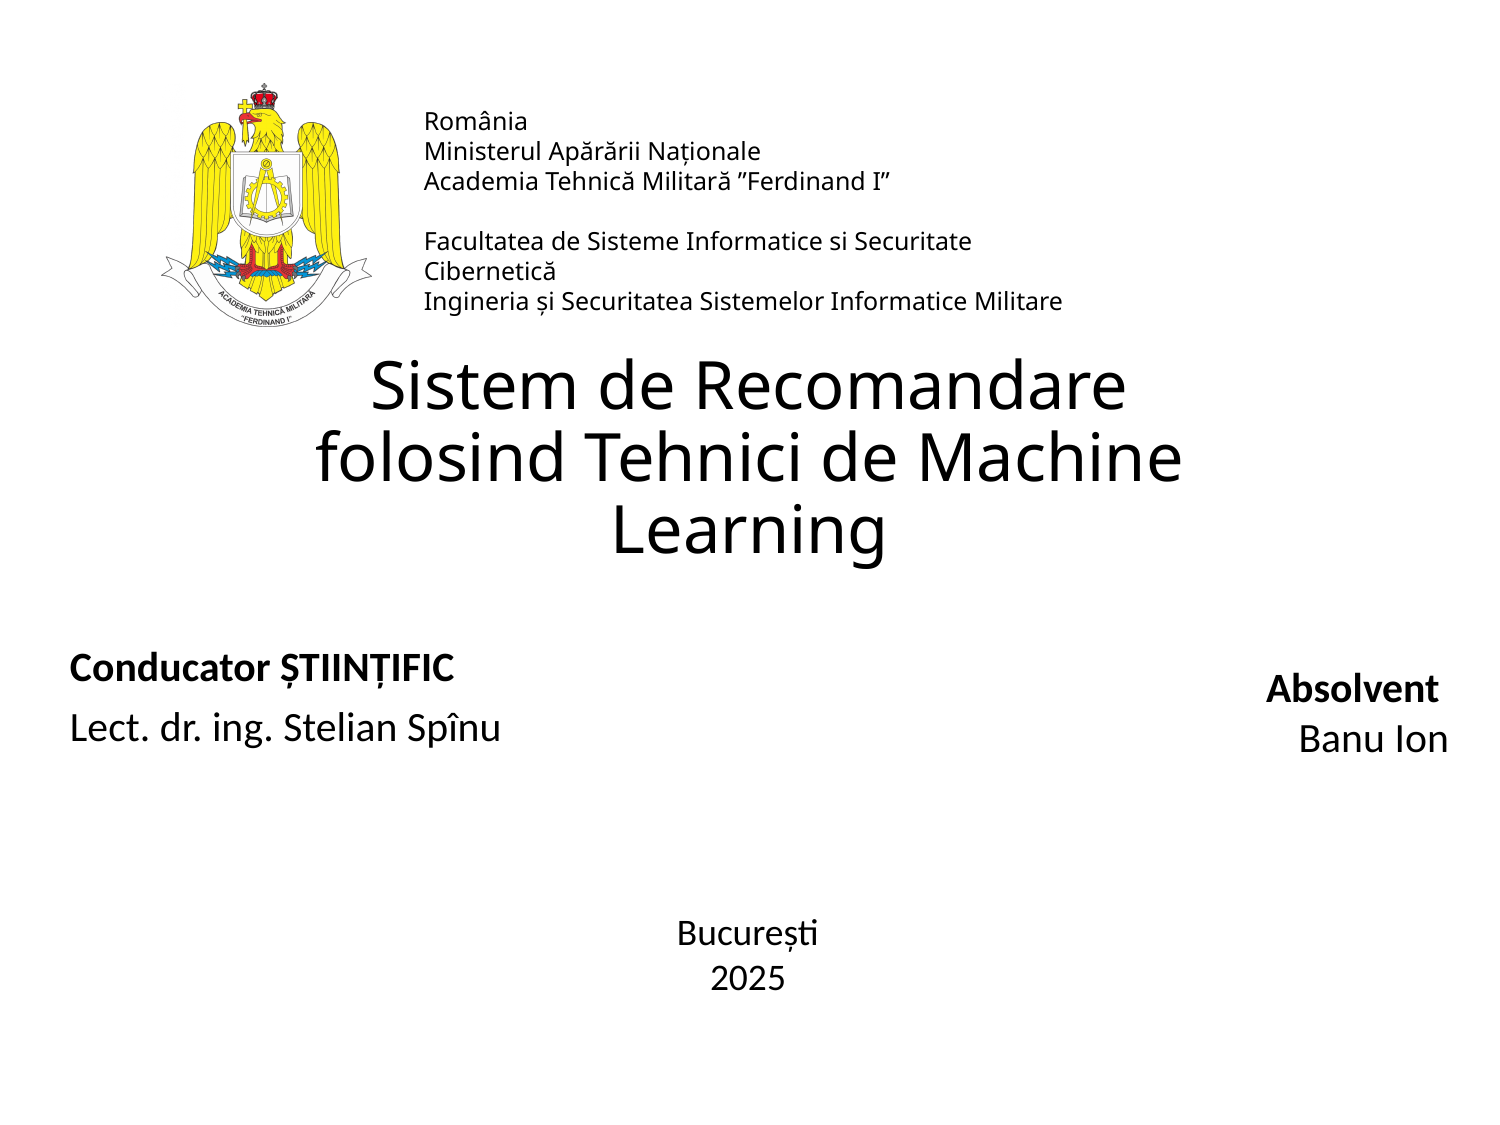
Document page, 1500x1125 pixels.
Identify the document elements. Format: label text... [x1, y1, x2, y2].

picture [161, 83, 372, 327]
text_box România Ministerul Apărării Naționale Academia Tehnică Militară ”Ferdinand I” Facultatea de Sisteme Informatice si Securitate Cibernetică Ingineria și Securitatea Sistemelor Informatice Militare [409, 98, 1126, 323]
subtitle Conducator ȘTIINȚIFIC Lect. dr. ing. Stelian Spînu [55, 637, 1464, 923]
text_box București 2025 [505, 900, 992, 1005]
title Sistem de Recomandare folosind Tehnici de Machine Learning [187, 184, 1313, 576]
text_box Absolvent Banu Ion [408, 652, 1464, 768]
